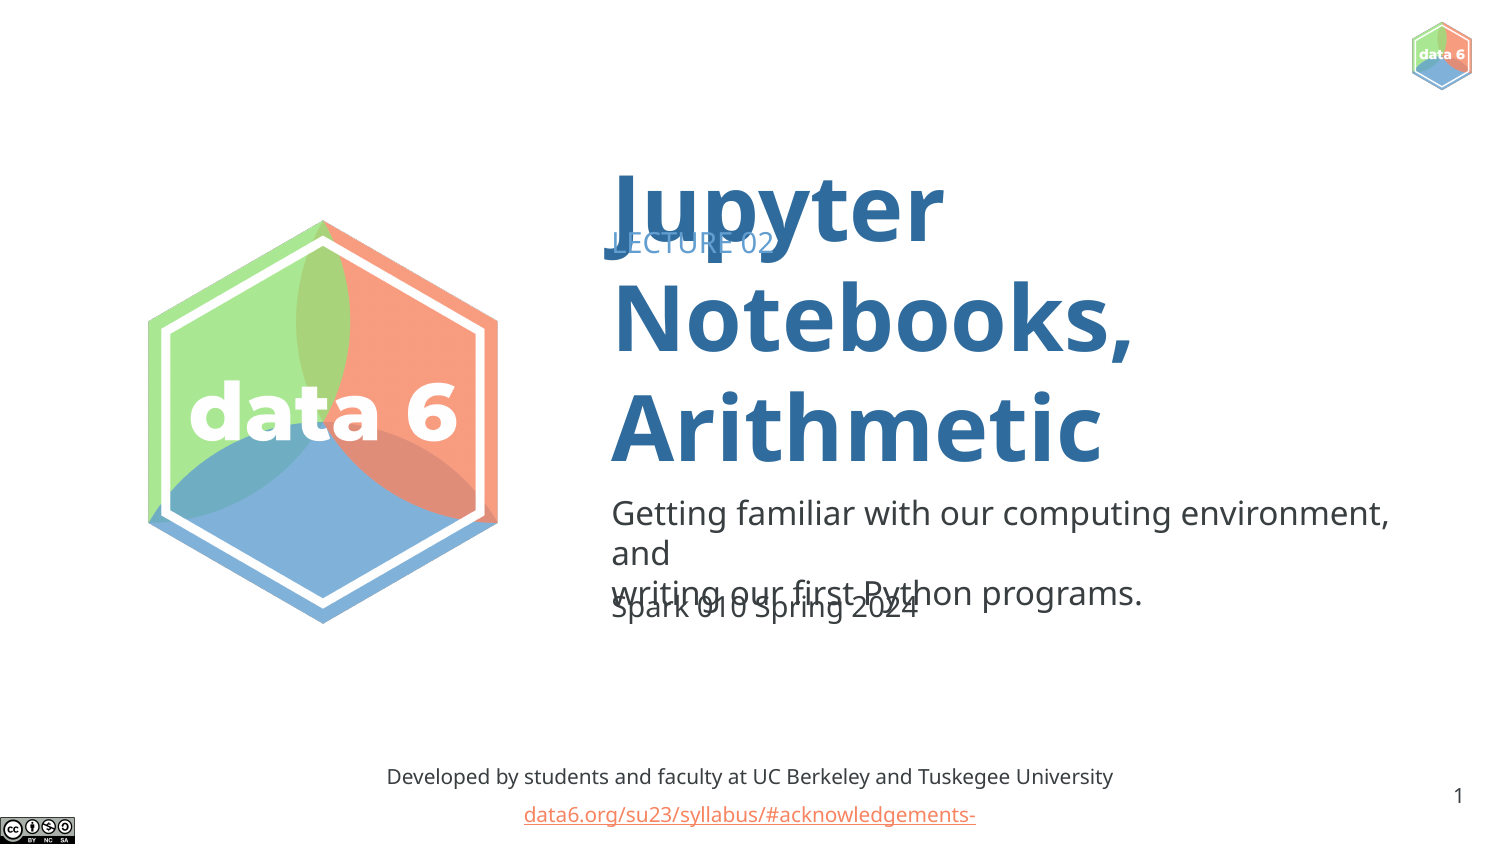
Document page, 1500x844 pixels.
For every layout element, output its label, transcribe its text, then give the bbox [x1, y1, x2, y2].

title Jupyter Notebooks, Arithmetic [596, 365, 1449, 477]
text_box Developed by students and faculty at UC Berkeley and Tuskegee University data6.org/su23/syllabus/#acknowledgements- [248, 748, 1252, 844]
text_box Spark 010 Spring 2024 [596, 586, 1129, 645]
text_box Getting familiar with our computing environment, and writing our first Python programs. [596, 477, 1449, 586]
picture [99, 198, 547, 646]
text_box LECTURE 02 [596, 209, 828, 256]
picture [0, 817, 75, 844]
picture [1404, 18, 1480, 94]
slide_number ‹#› [1389, 764, 1480, 830]
